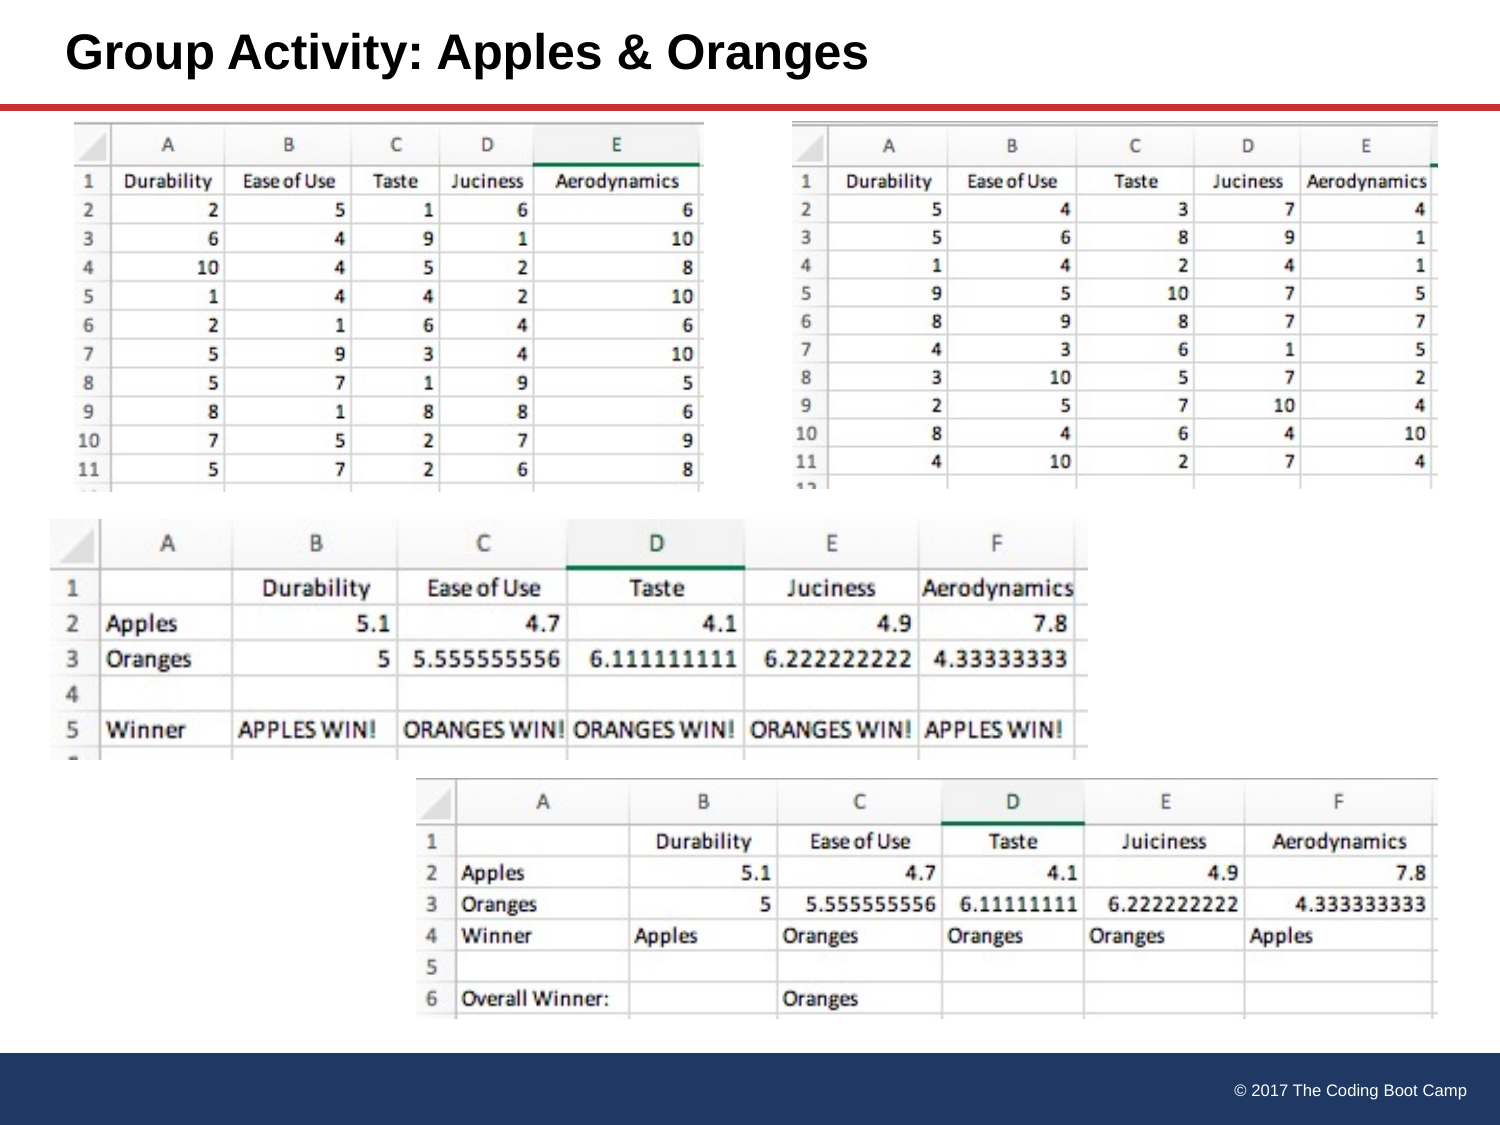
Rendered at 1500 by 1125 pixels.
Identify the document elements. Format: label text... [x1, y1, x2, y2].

title Group Activity: Apples & Oranges [50, 0, 948, 108]
picture [416, 778, 1438, 1019]
picture [49, 519, 1088, 760]
picture [74, 121, 704, 492]
picture [792, 121, 1438, 489]
